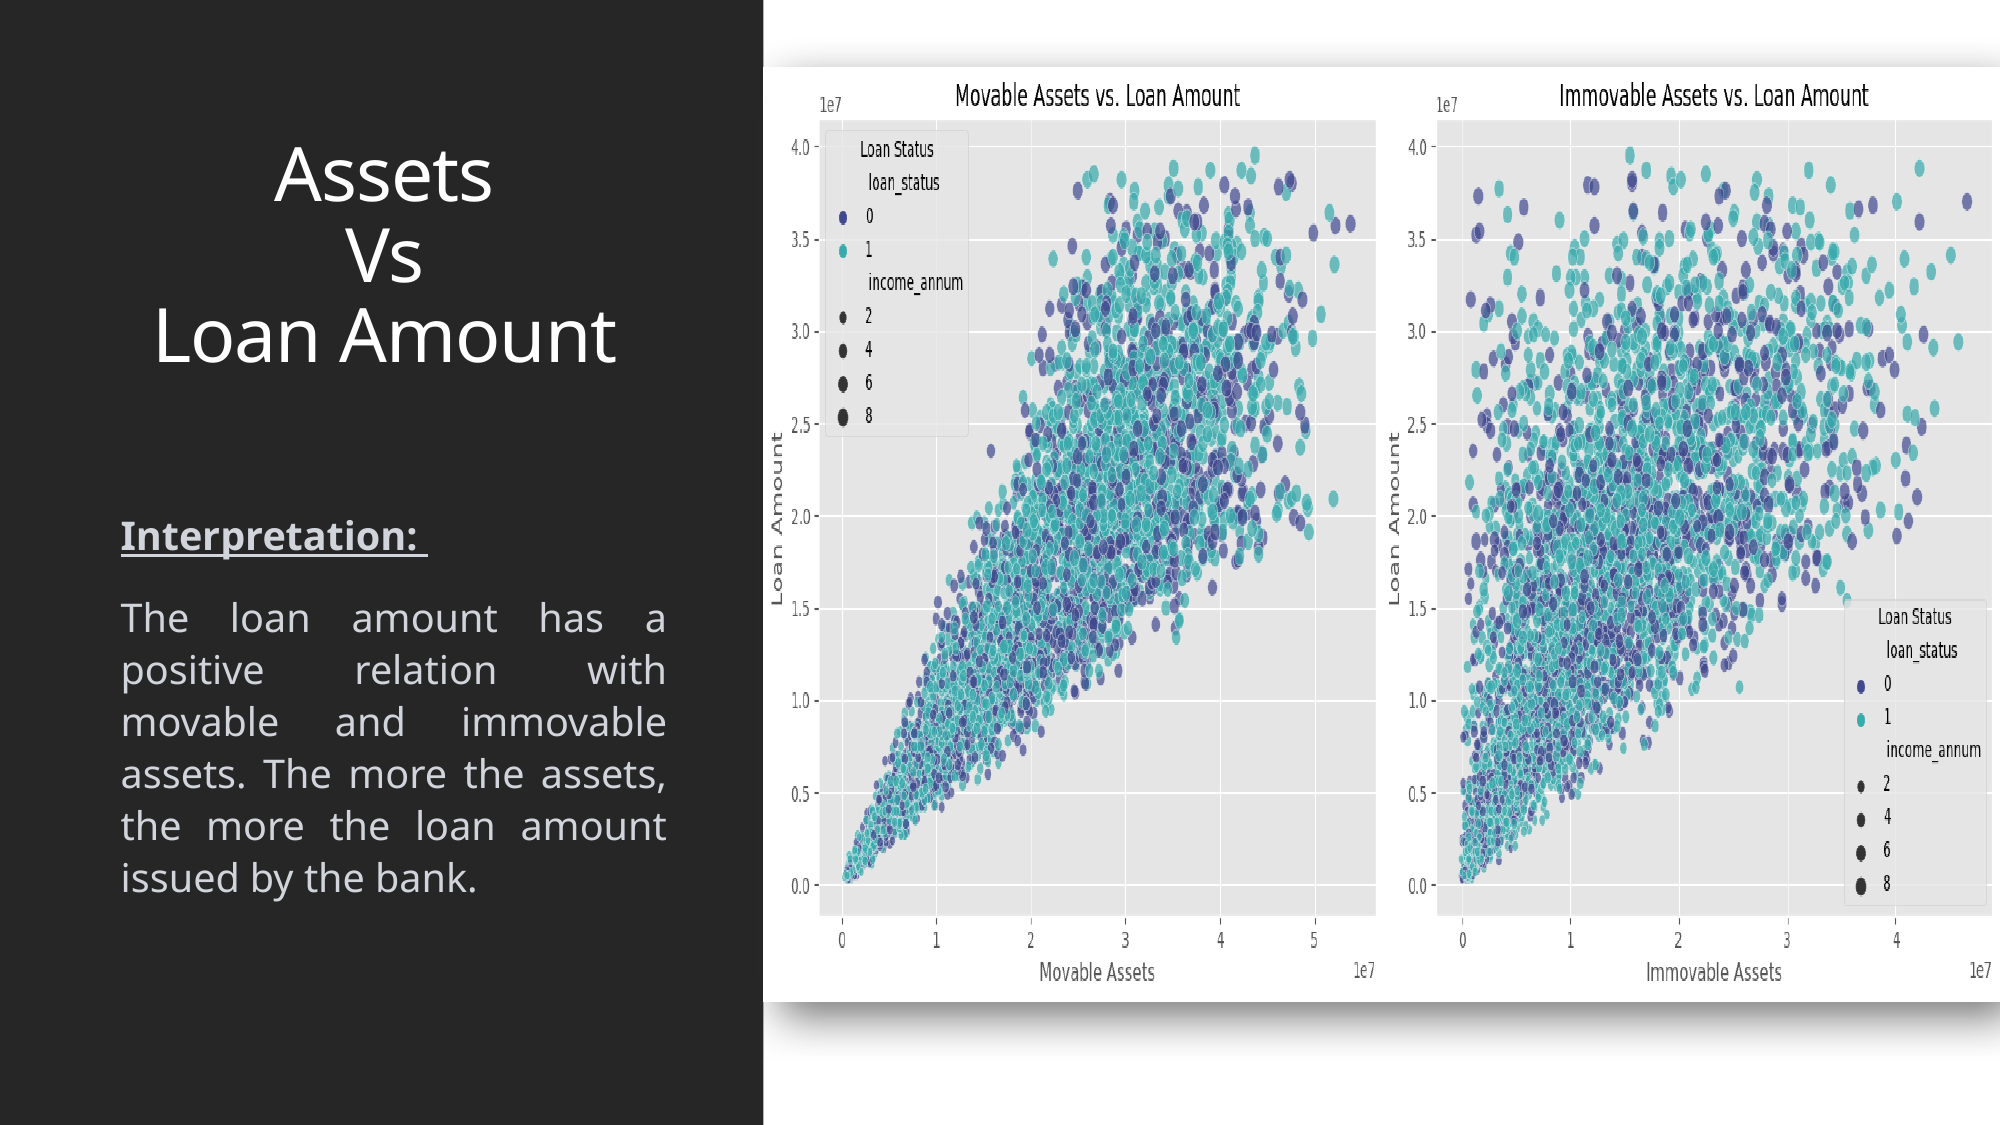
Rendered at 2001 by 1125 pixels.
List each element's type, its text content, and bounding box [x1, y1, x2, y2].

title Assets Vs Loan Amount [105, 123, 683, 387]
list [763, 66, 2000, 1003]
list Interpretation: The loan amount has a positive relation with movable and immovable assets. The more the assets, the more the loan amount issued by the bank. [105, 499, 683, 1002]
